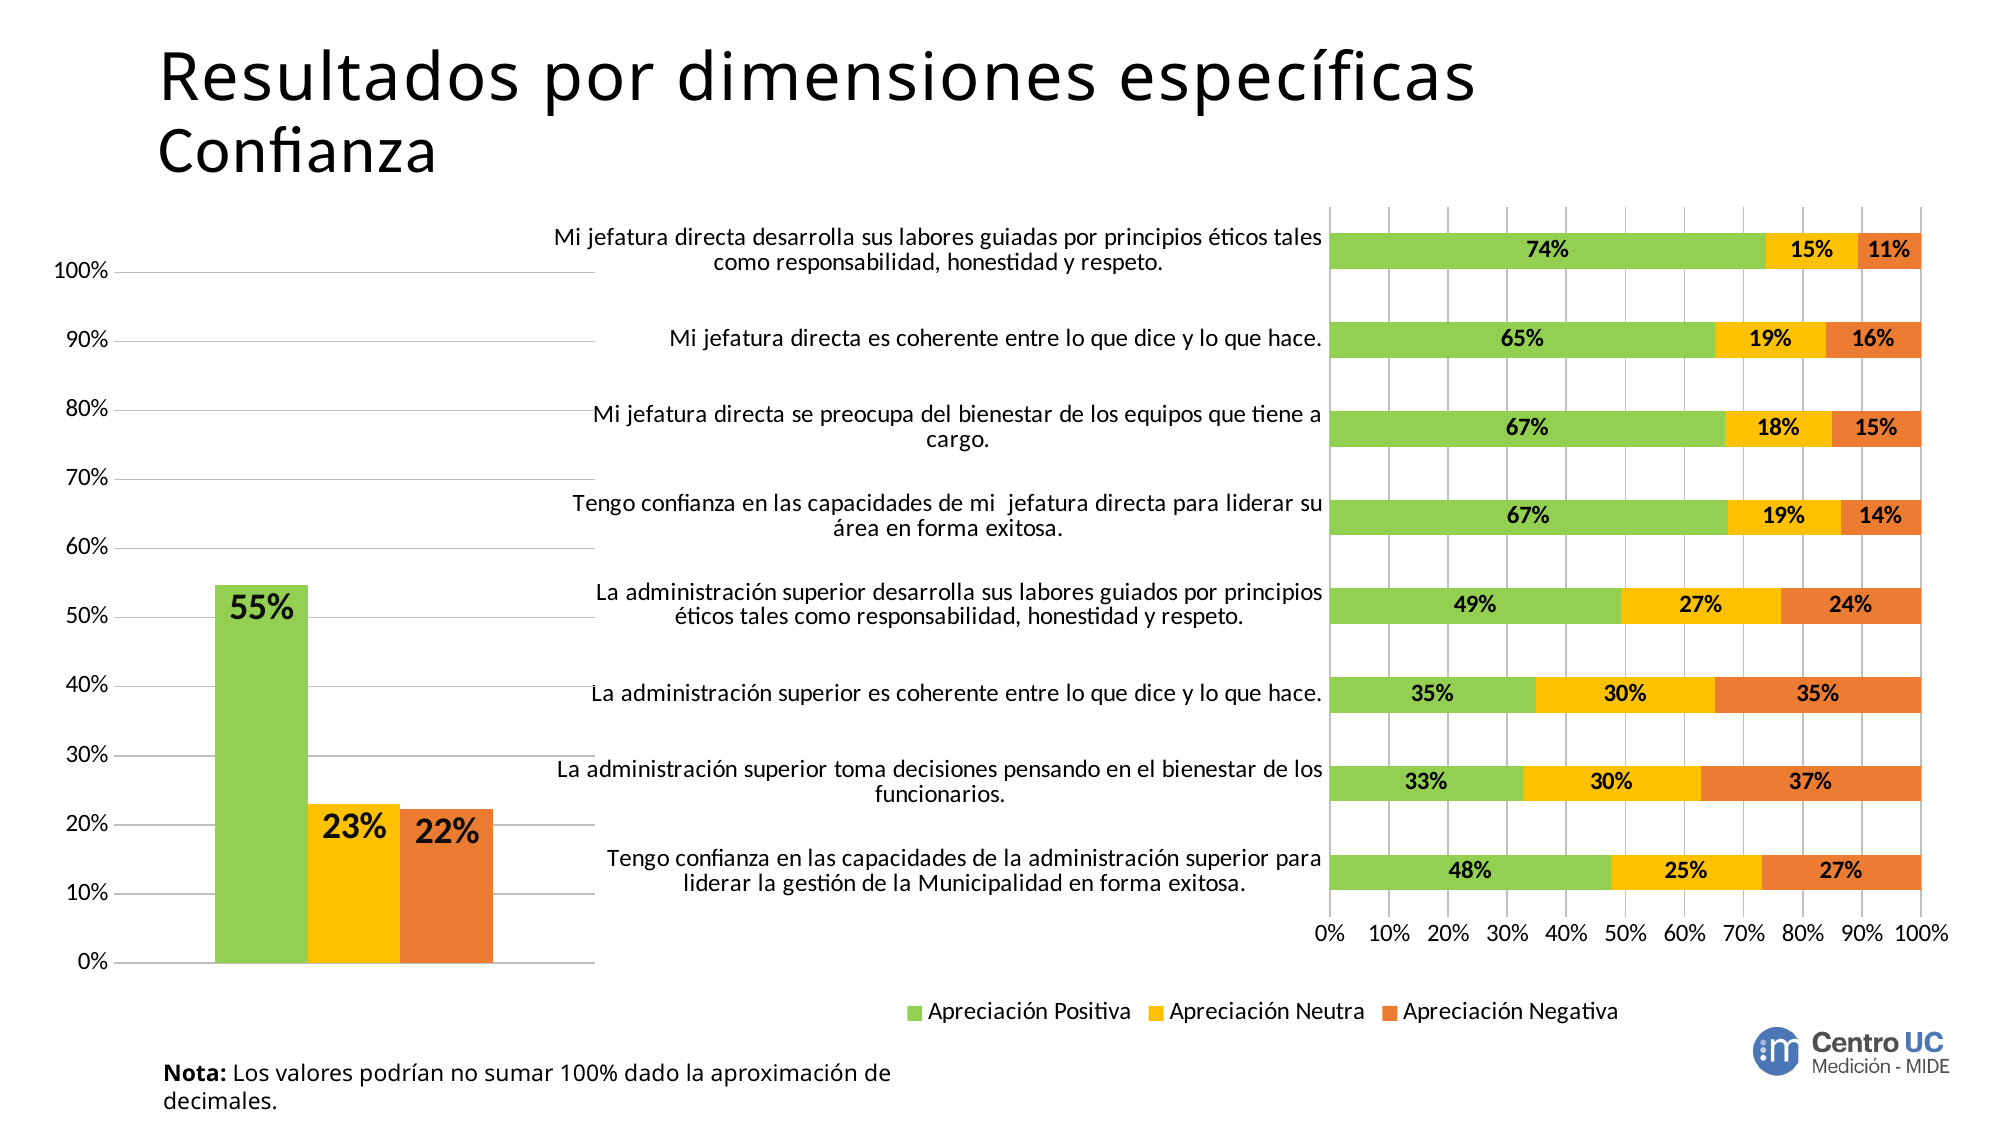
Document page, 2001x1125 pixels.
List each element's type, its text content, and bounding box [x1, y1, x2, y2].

picture [1753, 1032, 1951, 1077]
chart [41, 183, 1970, 1032]
title Resultados por dimensiones específicas Confianza [158, 42, 1824, 203]
text_box Nota: Los valores podrían no sumar 100% dado la aproximación de decimales. [148, 1051, 979, 1122]
